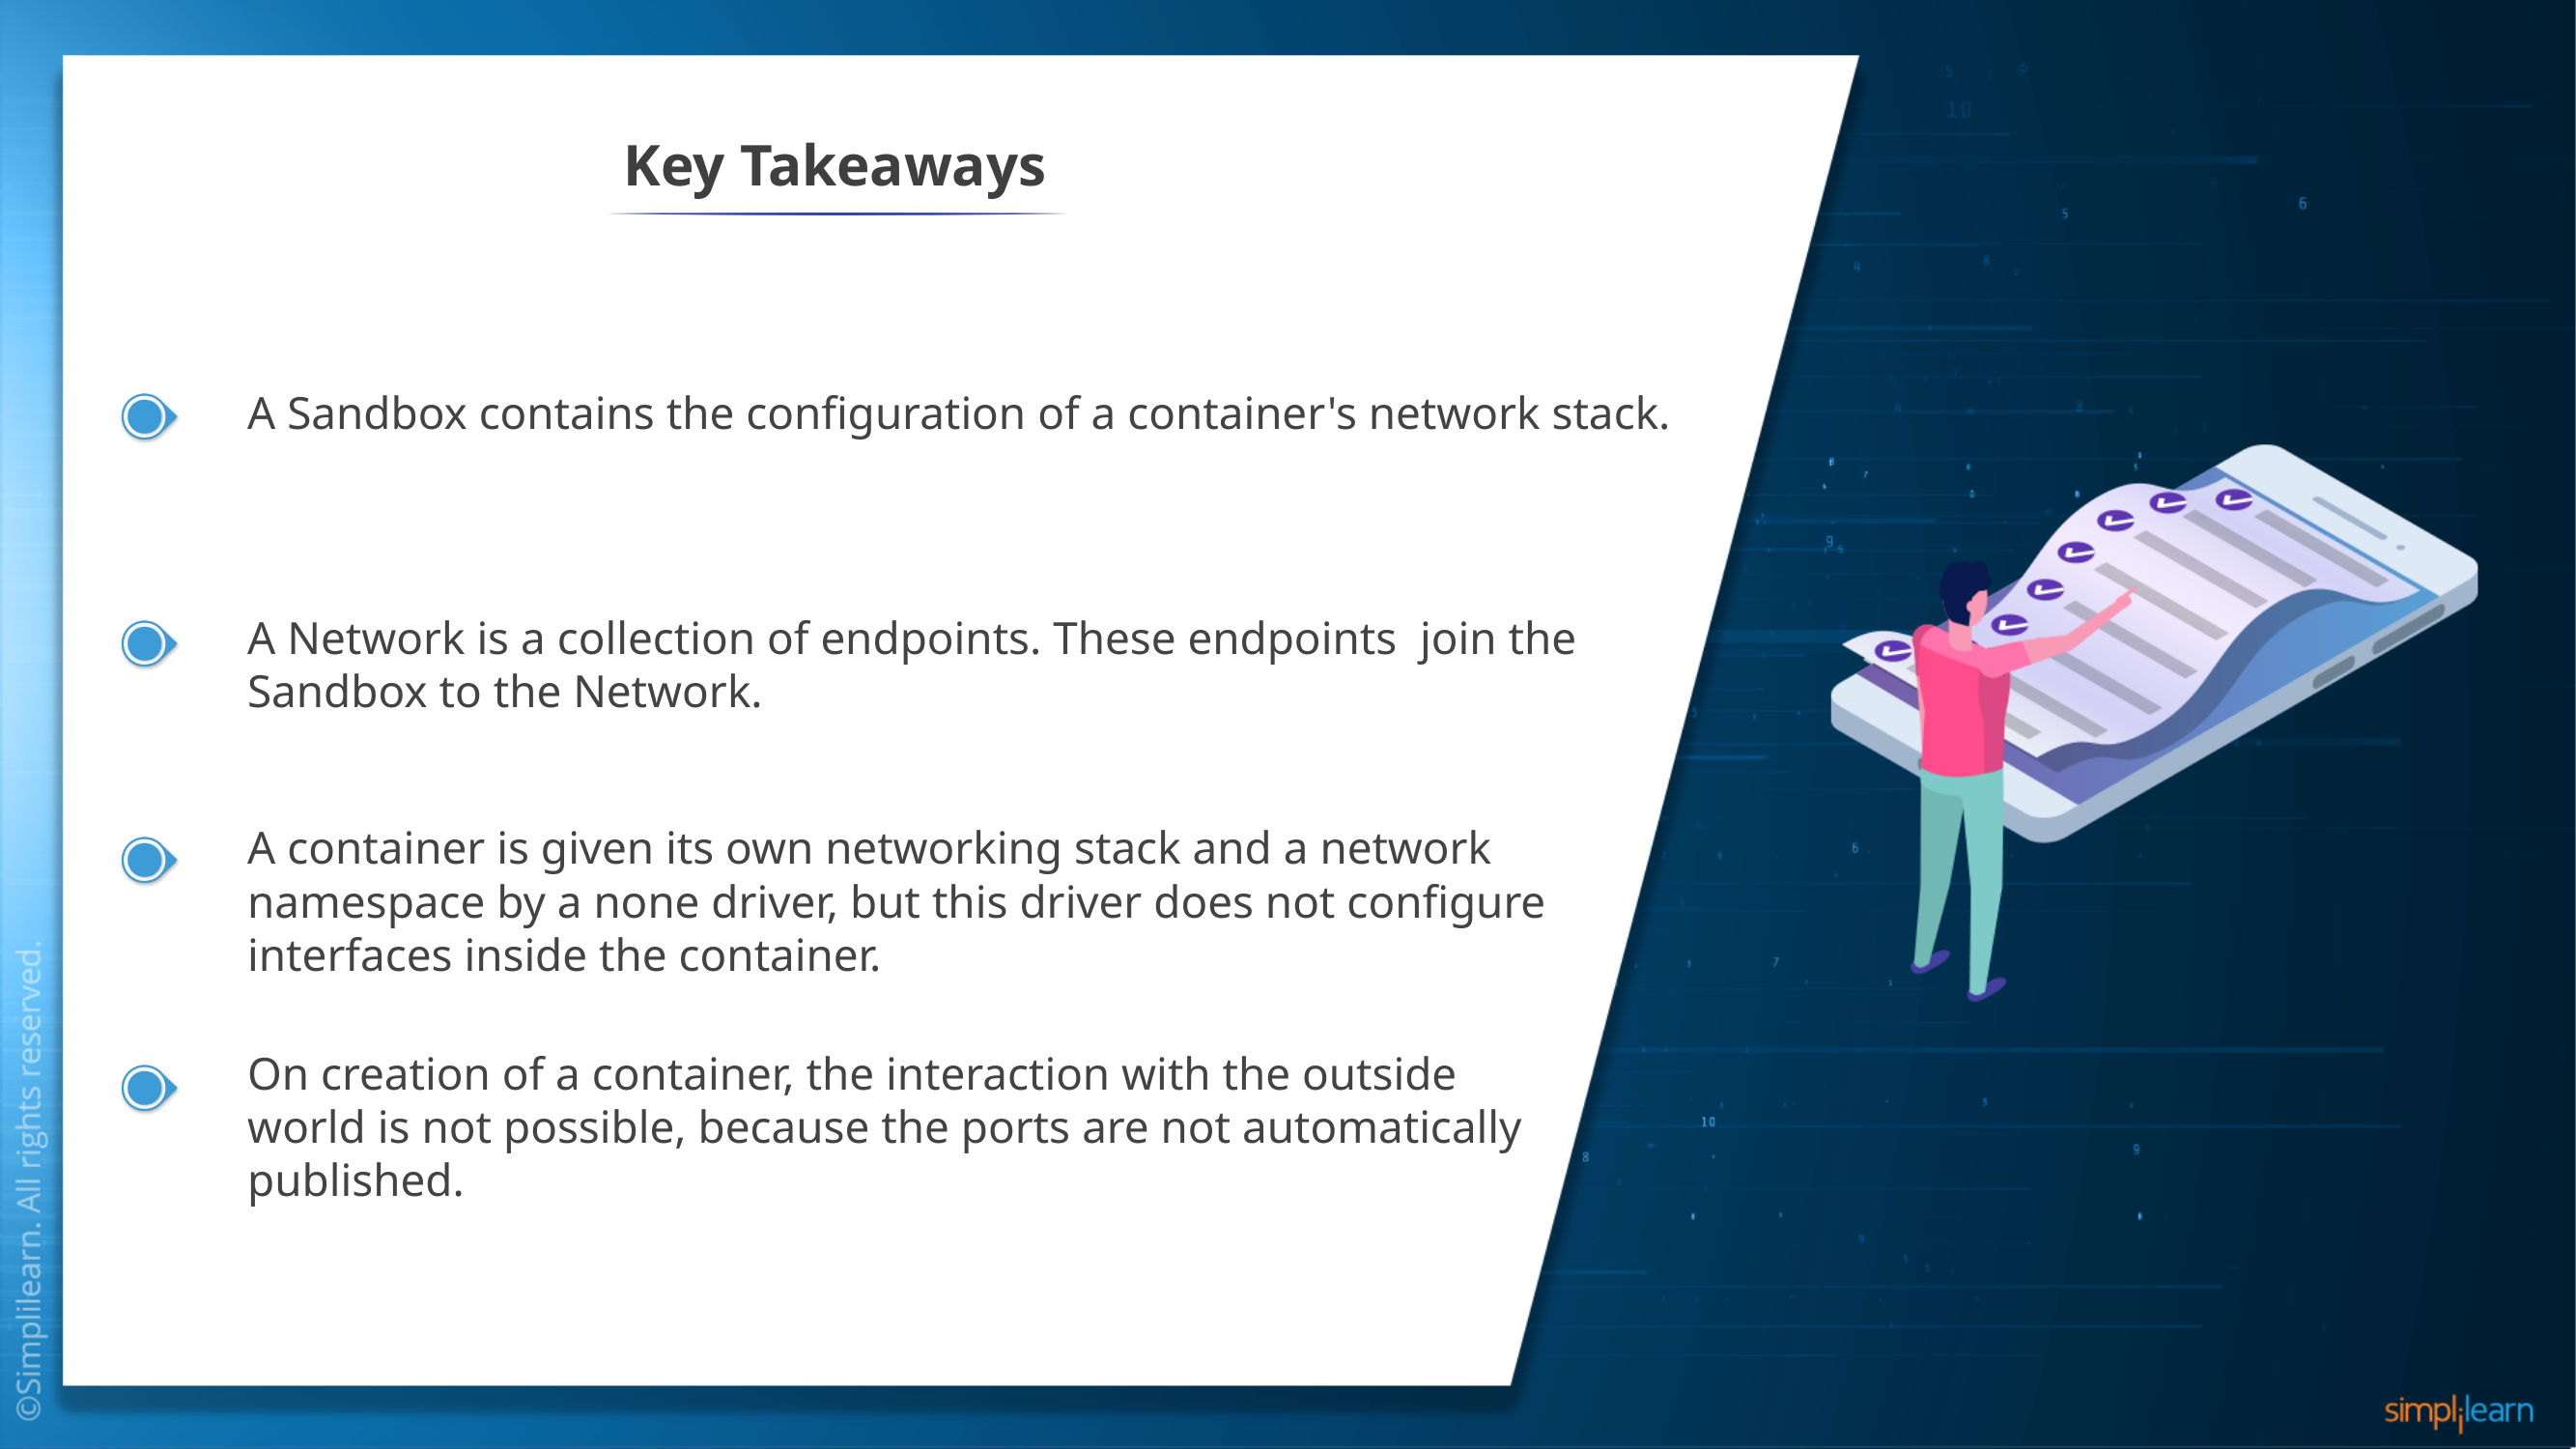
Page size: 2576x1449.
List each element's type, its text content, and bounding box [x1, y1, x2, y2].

text_box A Sandbox contains the configuration of a container's network stack. [233, 385, 1774, 560]
text_box On creation of a container, the interaction with the outside world is not possible, because the ports are not automatically published. [233, 1045, 1560, 1176]
text_box A container is given its own networking stack and a network namespace by a none driver, but this driver does not configure interfaces inside the container. [233, 820, 1661, 995]
text_box A Network is a collection of endpoints. These endpoints join the Sandbox to the Network. [233, 611, 1698, 770]
picture [0, 0, 2576, 1449]
